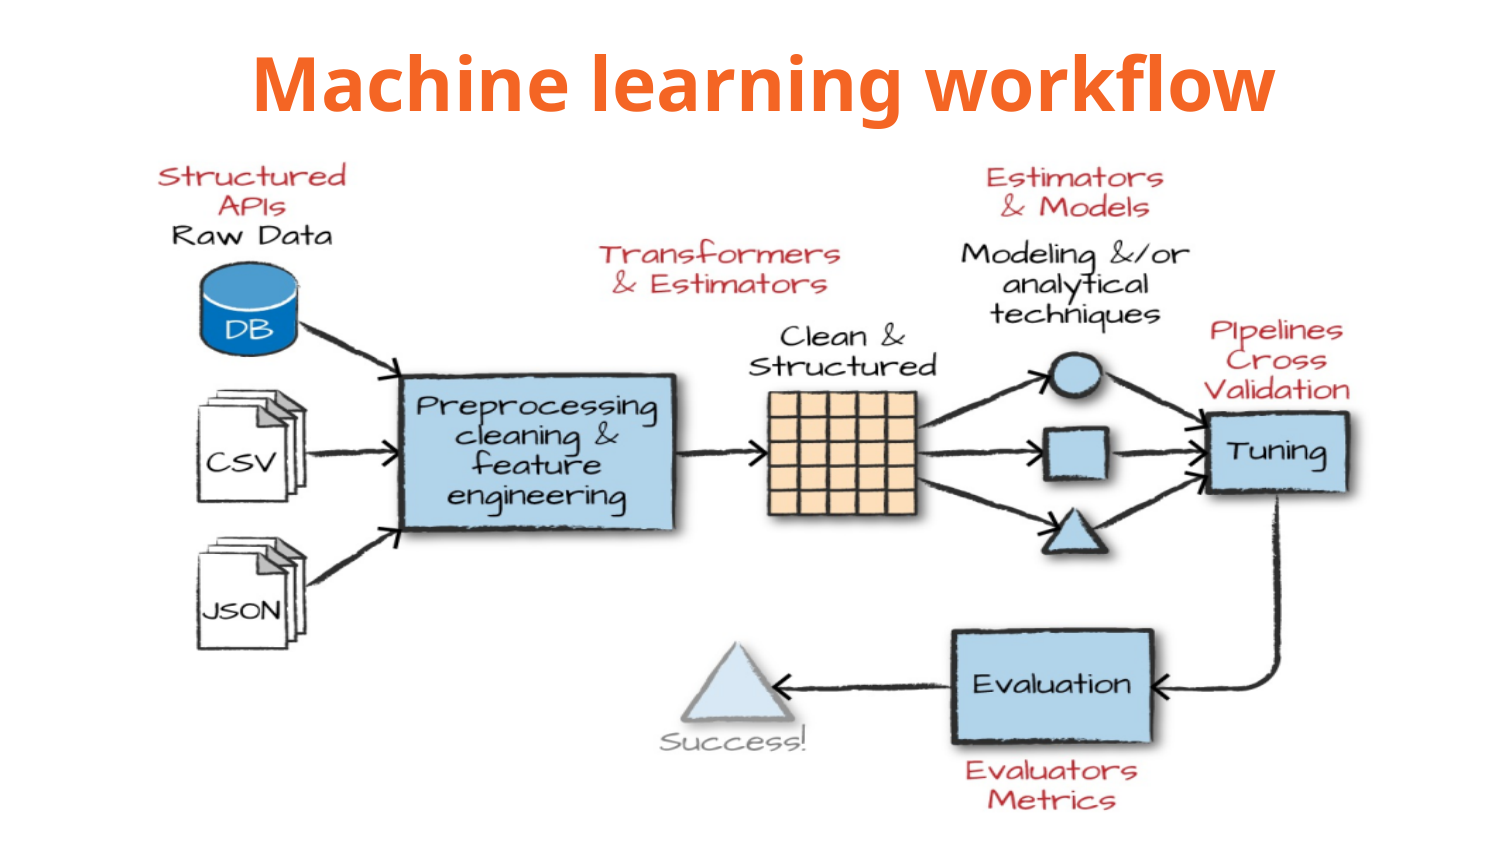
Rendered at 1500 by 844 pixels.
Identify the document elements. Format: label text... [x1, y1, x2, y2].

text_box Machine learning workflow [233, 21, 1295, 130]
picture [143, 153, 1385, 818]
